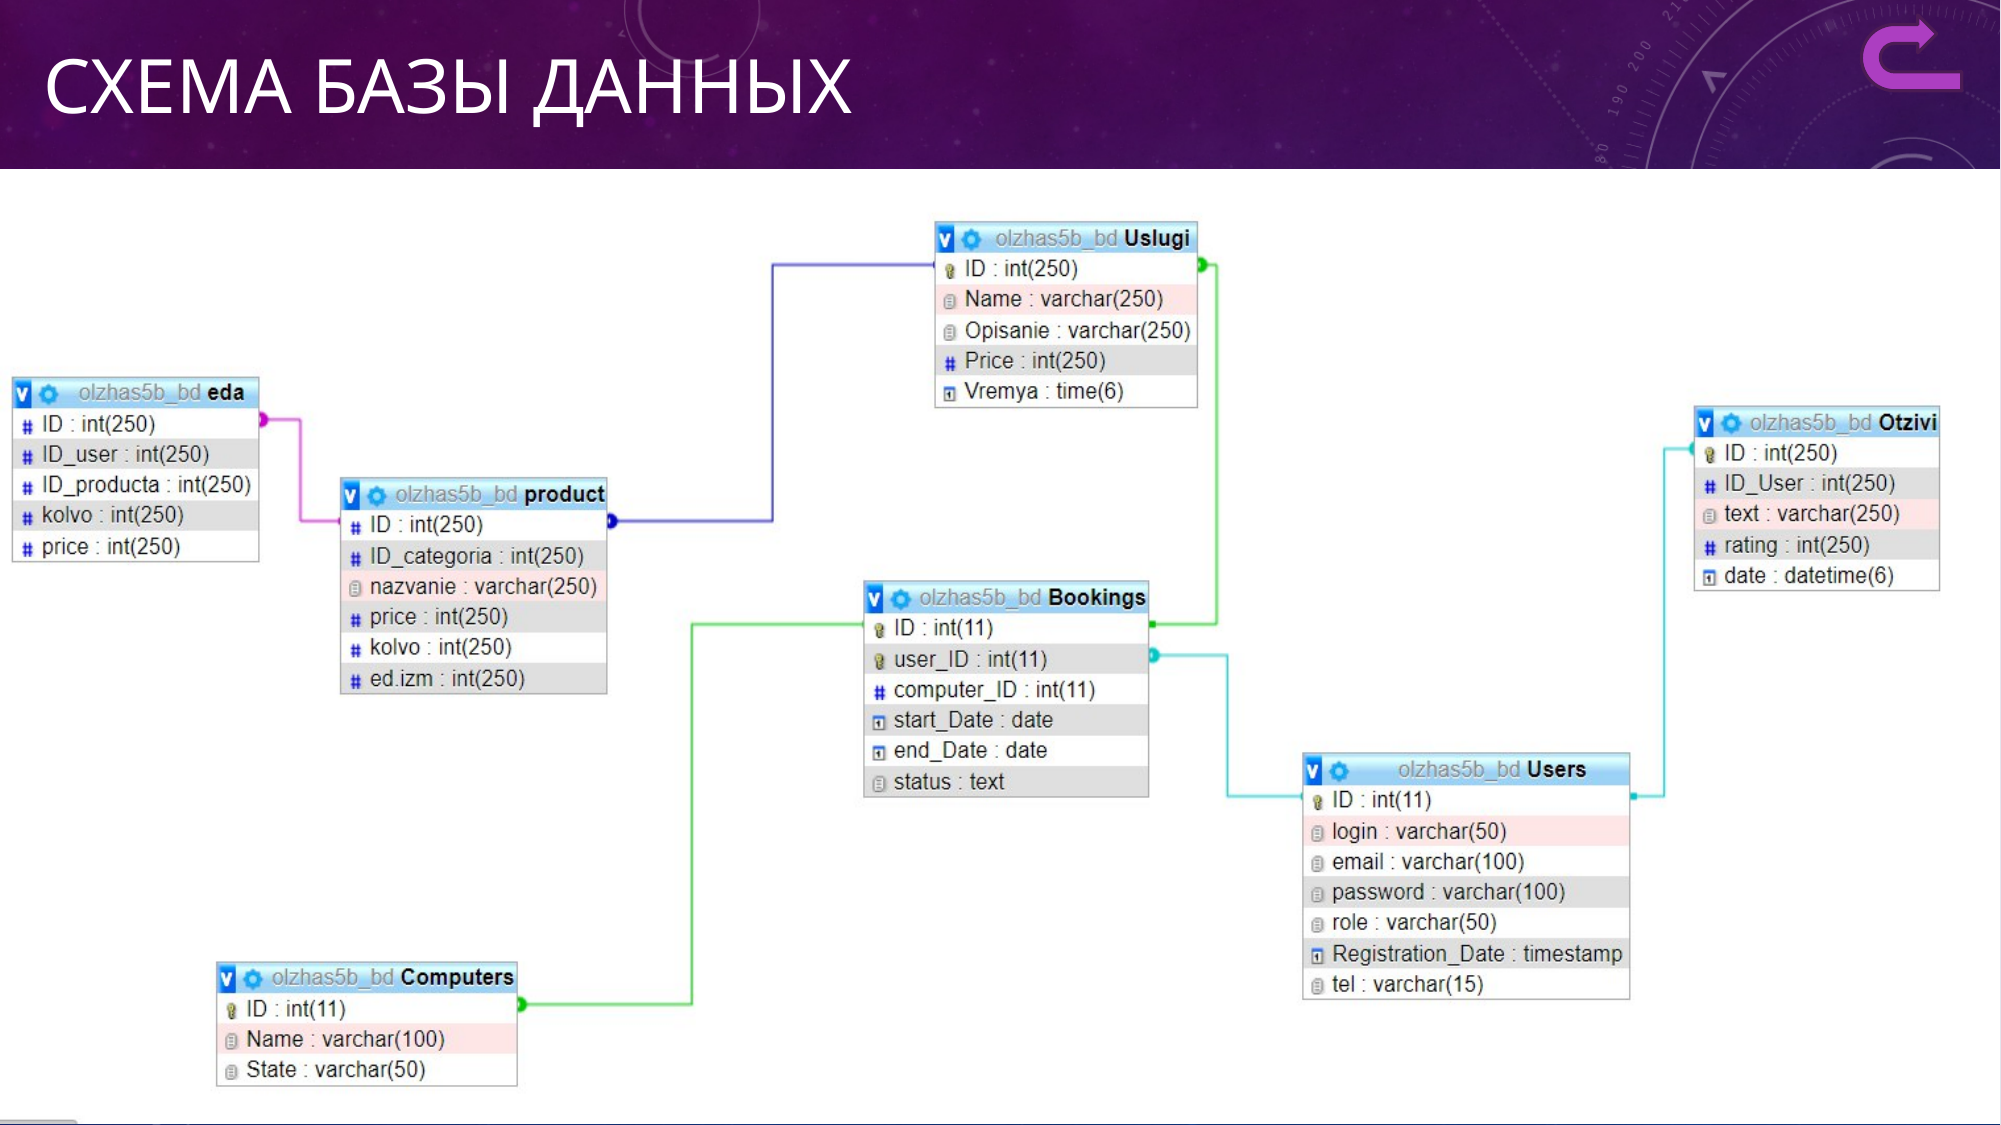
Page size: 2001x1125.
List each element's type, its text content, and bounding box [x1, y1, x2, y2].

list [0, 168, 2000, 1124]
title Схема базы данных [28, 17, 1691, 150]
text_box [1859, 13, 1964, 93]
picture [0, 0, 2001, 1125]
